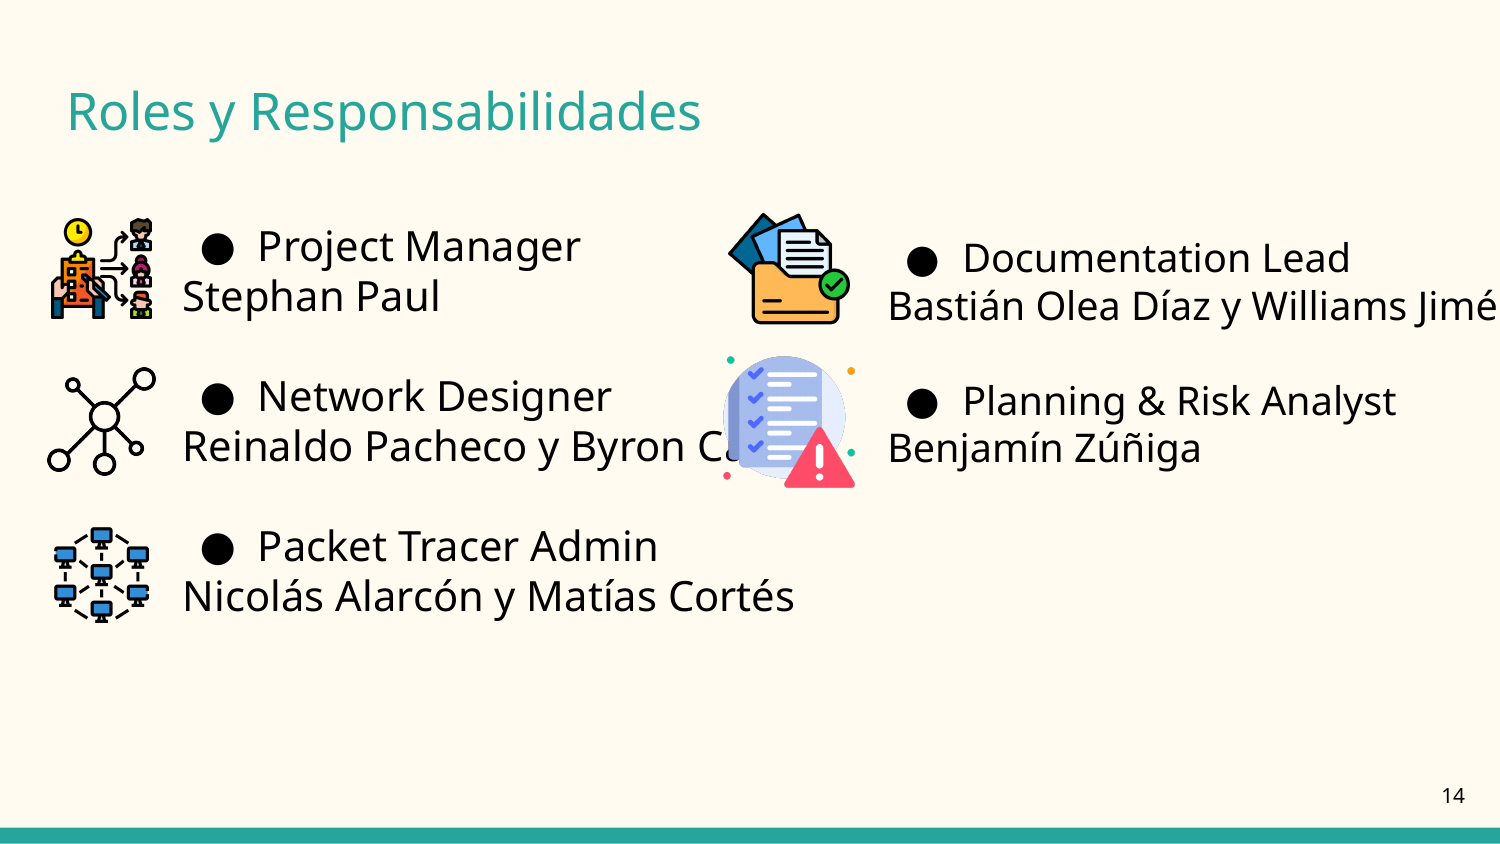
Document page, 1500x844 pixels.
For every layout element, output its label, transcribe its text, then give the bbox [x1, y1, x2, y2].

picture [50, 524, 152, 626]
picture [50, 218, 152, 320]
title Roles y Responsabilidades [51, 60, 1449, 162]
picture [721, 355, 856, 489]
slide_number ‹#› [1389, 764, 1480, 830]
text_box Documentation Lead Bastián Olea Díaz y Williams Jiménez Planning & Risk Analyst Benjamín Zúñiga [872, 218, 1500, 486]
list Project Manager Stephan Paul Network Designer Reinaldo Pacheco y Byron Caices Packet Tracer Admin Nicolás Alarcón y Matías Cortés [167, 204, 913, 830]
picture [727, 207, 850, 330]
picture [47, 367, 156, 477]
